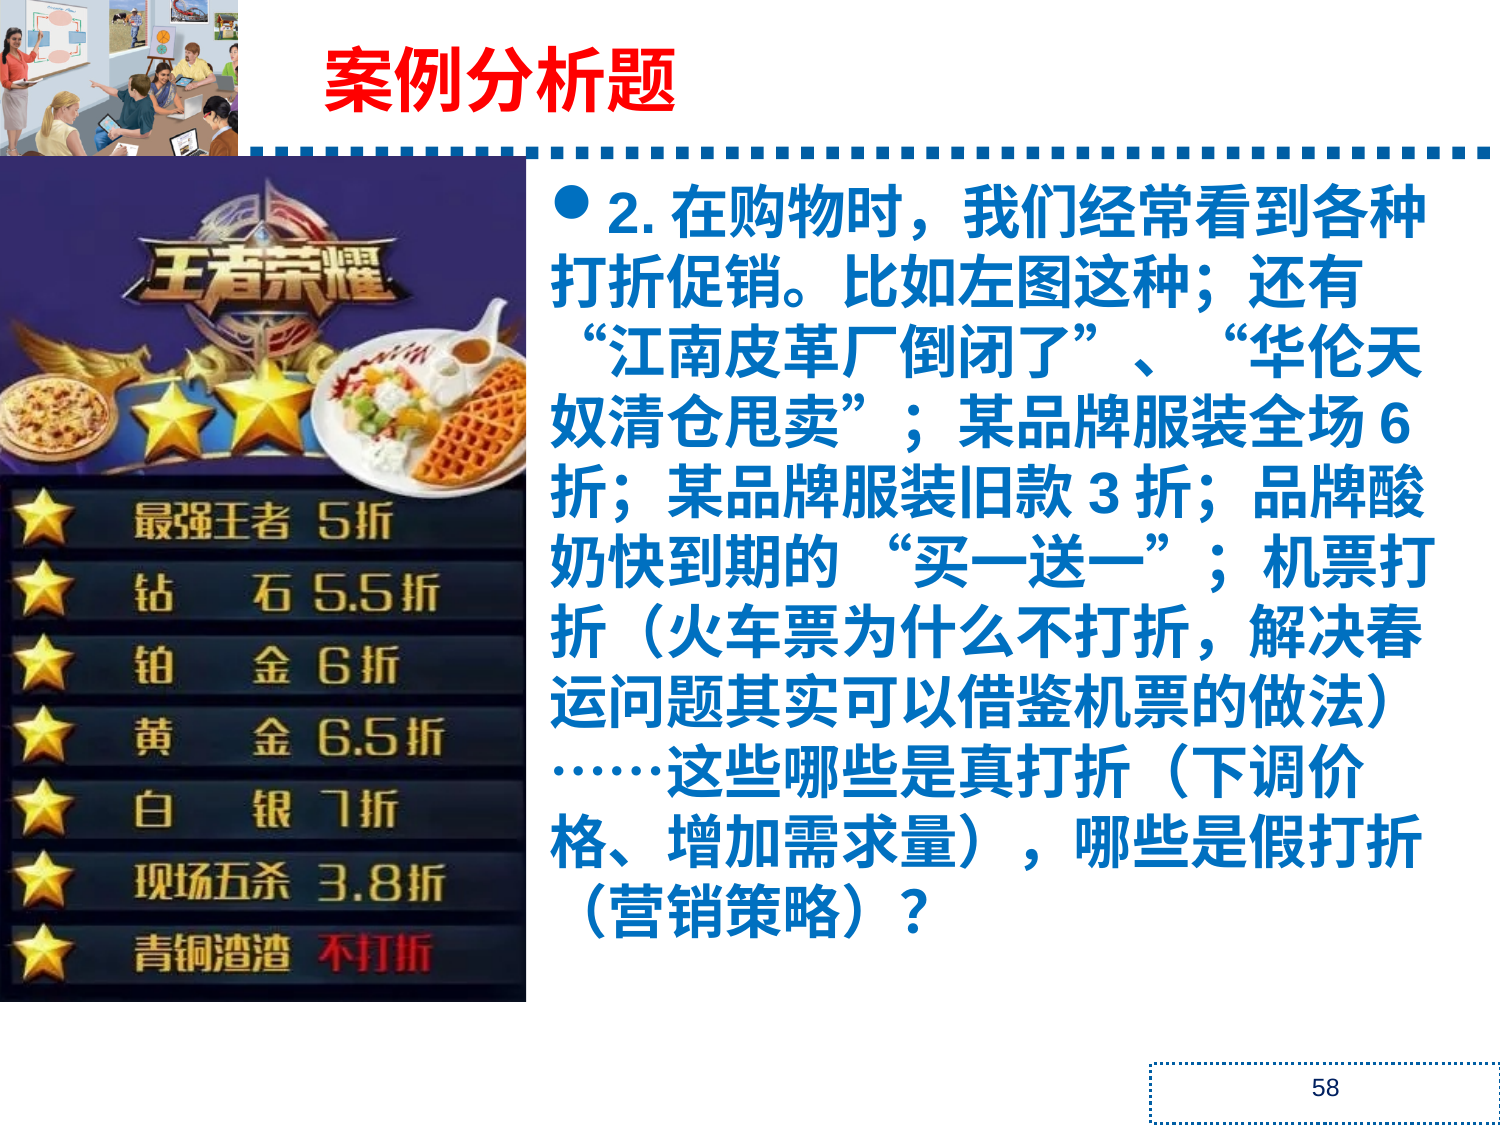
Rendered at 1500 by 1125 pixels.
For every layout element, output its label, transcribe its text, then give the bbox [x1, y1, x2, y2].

text_box 案例分析题 [308, 28, 693, 129]
picture [0, 0, 527, 1003]
text_box 2.在购物时，我们经常看到各种打折促销。比如左图这种；还有“江南皮革厂倒闭了”、“华伦天奴清仓甩卖”；某品牌服装全场6折；某品牌服装旧款3折；品牌酸奶快到期的 “买一送一”；机票打折（火车票为什么不打折，解决春运问题其实可以借鉴机票的做法）……这些哪些是真打折（下调价格、增加需求量），哪些是假打折（营销策略）？ [535, 167, 1474, 1023]
slide_number 58 [1149, 1062, 1500, 1125]
